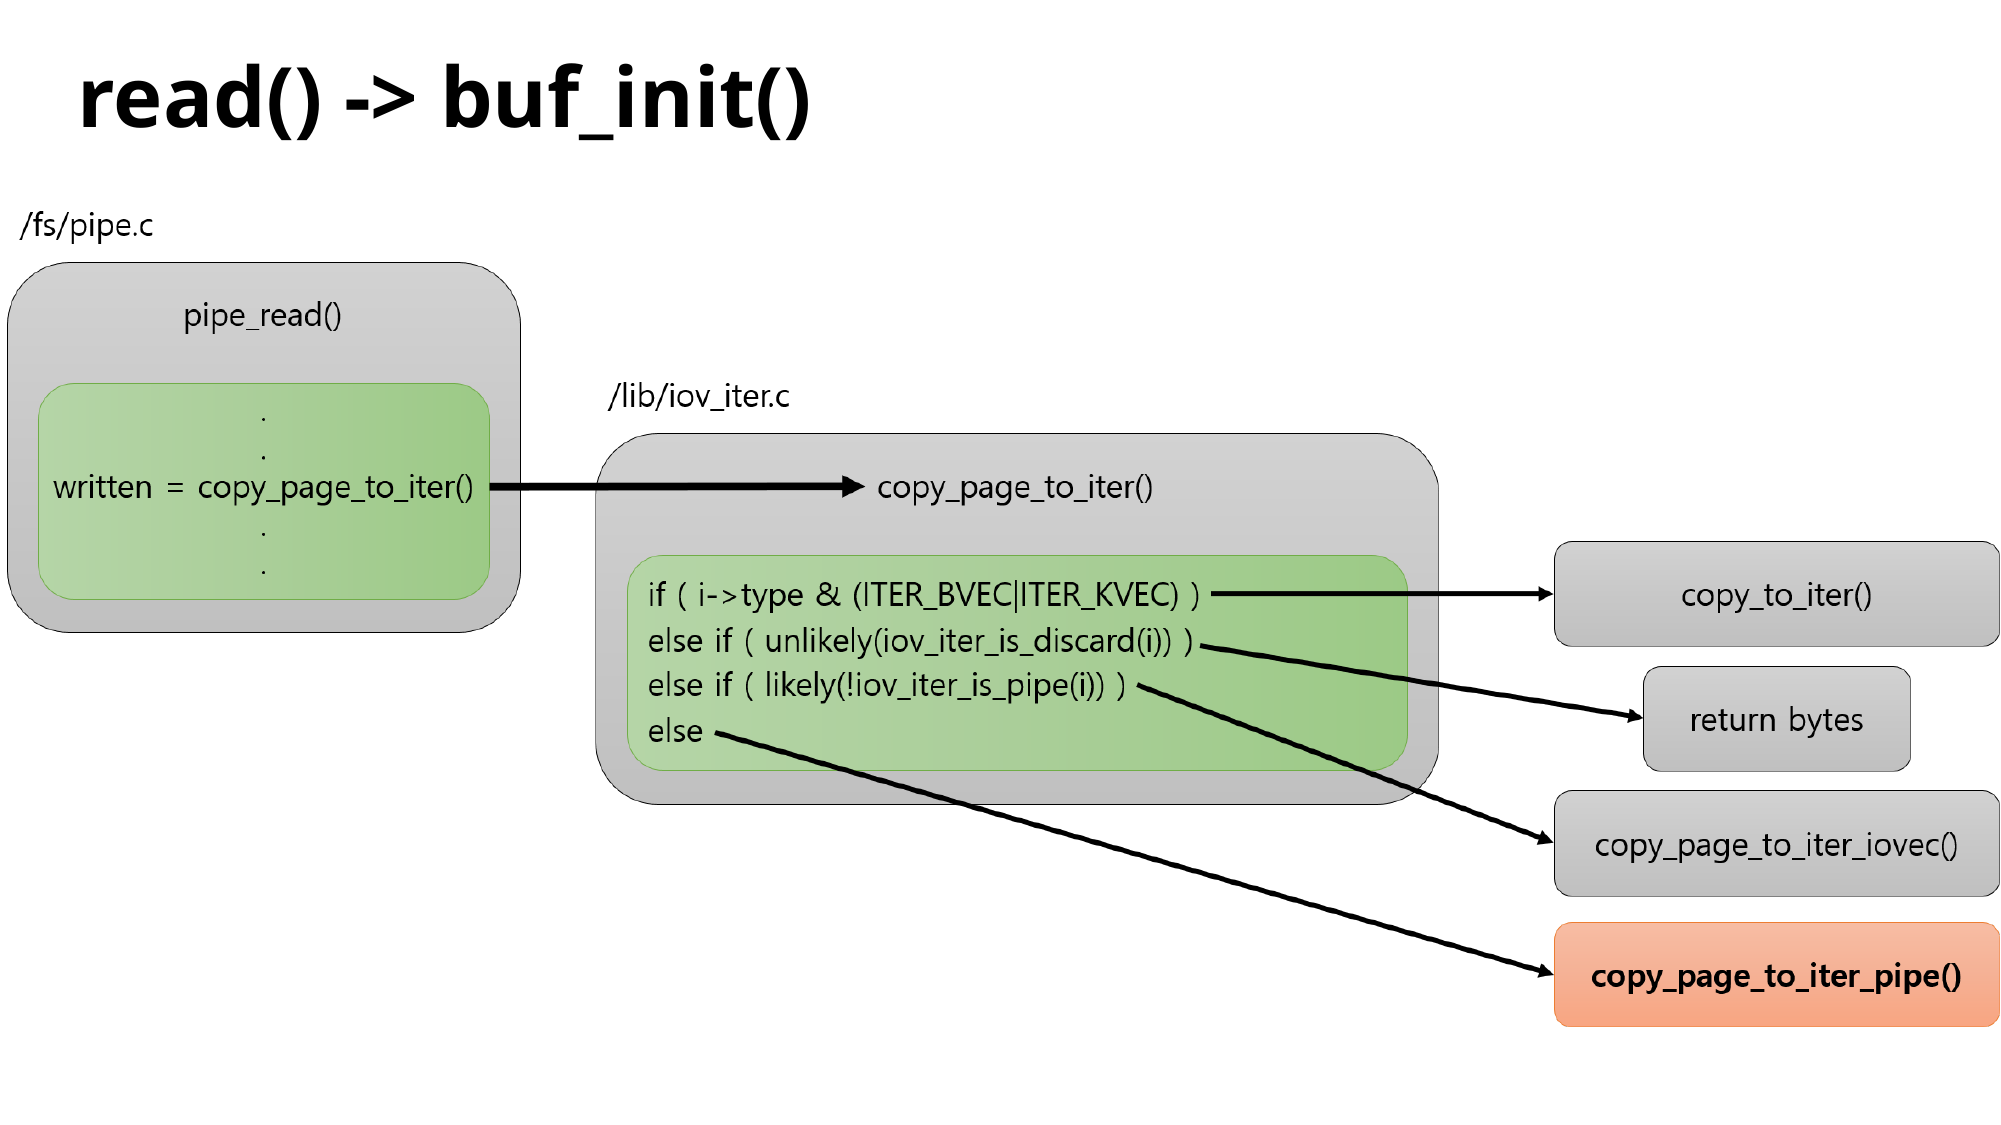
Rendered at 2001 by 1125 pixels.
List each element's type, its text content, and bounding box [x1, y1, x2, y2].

text_box read() -> buf_init() [62, 48, 844, 158]
picture [0, 193, 2000, 1027]
